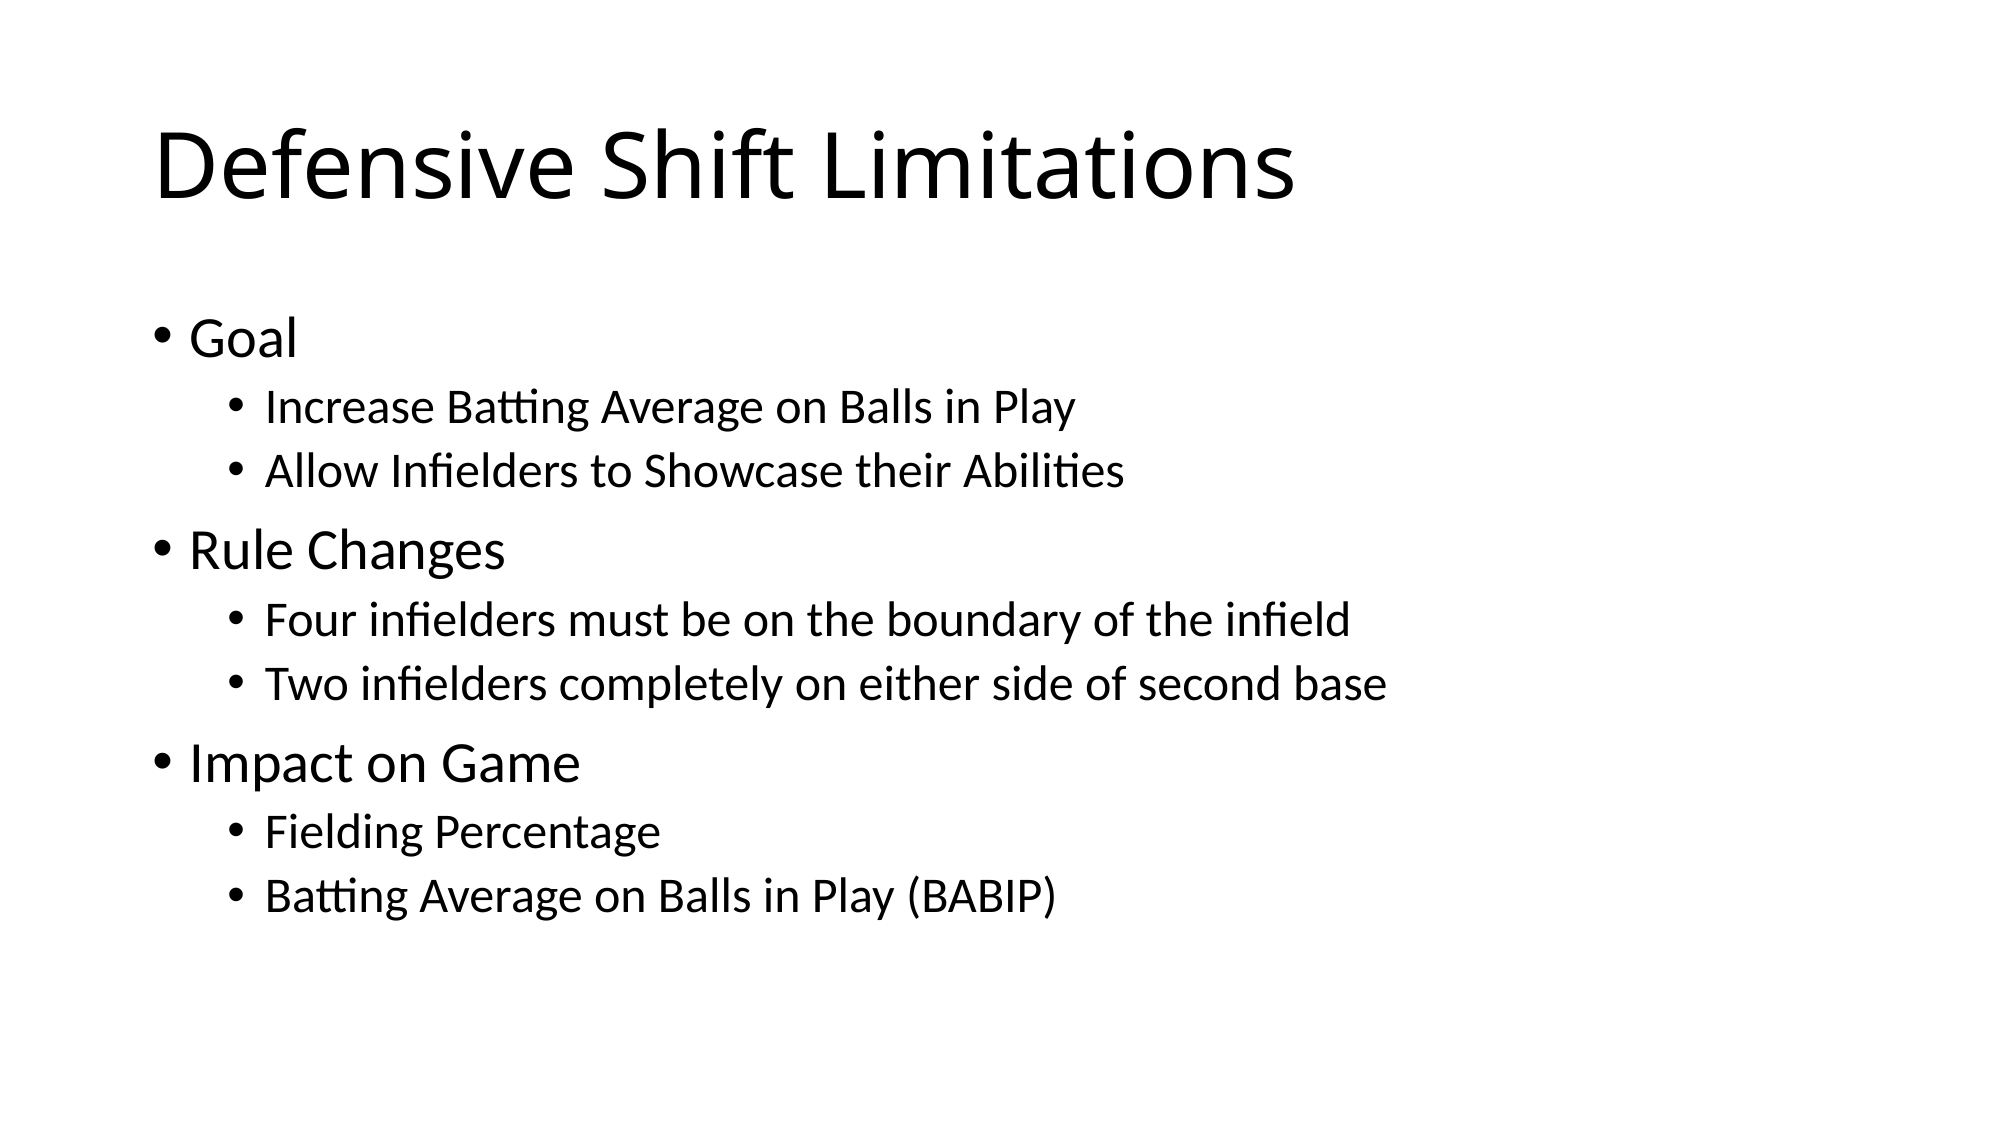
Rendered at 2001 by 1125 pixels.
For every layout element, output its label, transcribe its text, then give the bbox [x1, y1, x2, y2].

title Defensive Shift Limitations [137, 59, 1863, 278]
list Goal Increase Batting Average on Balls in Play Allow Infielders to Showcase their Abilities Rule Changes Four infielders must be on the boundary of the infield Two infielders completely on either side of second base Impact on Game Fielding Percentage Batting Average on Balls in Play (BABIP) [137, 299, 1863, 1014]
